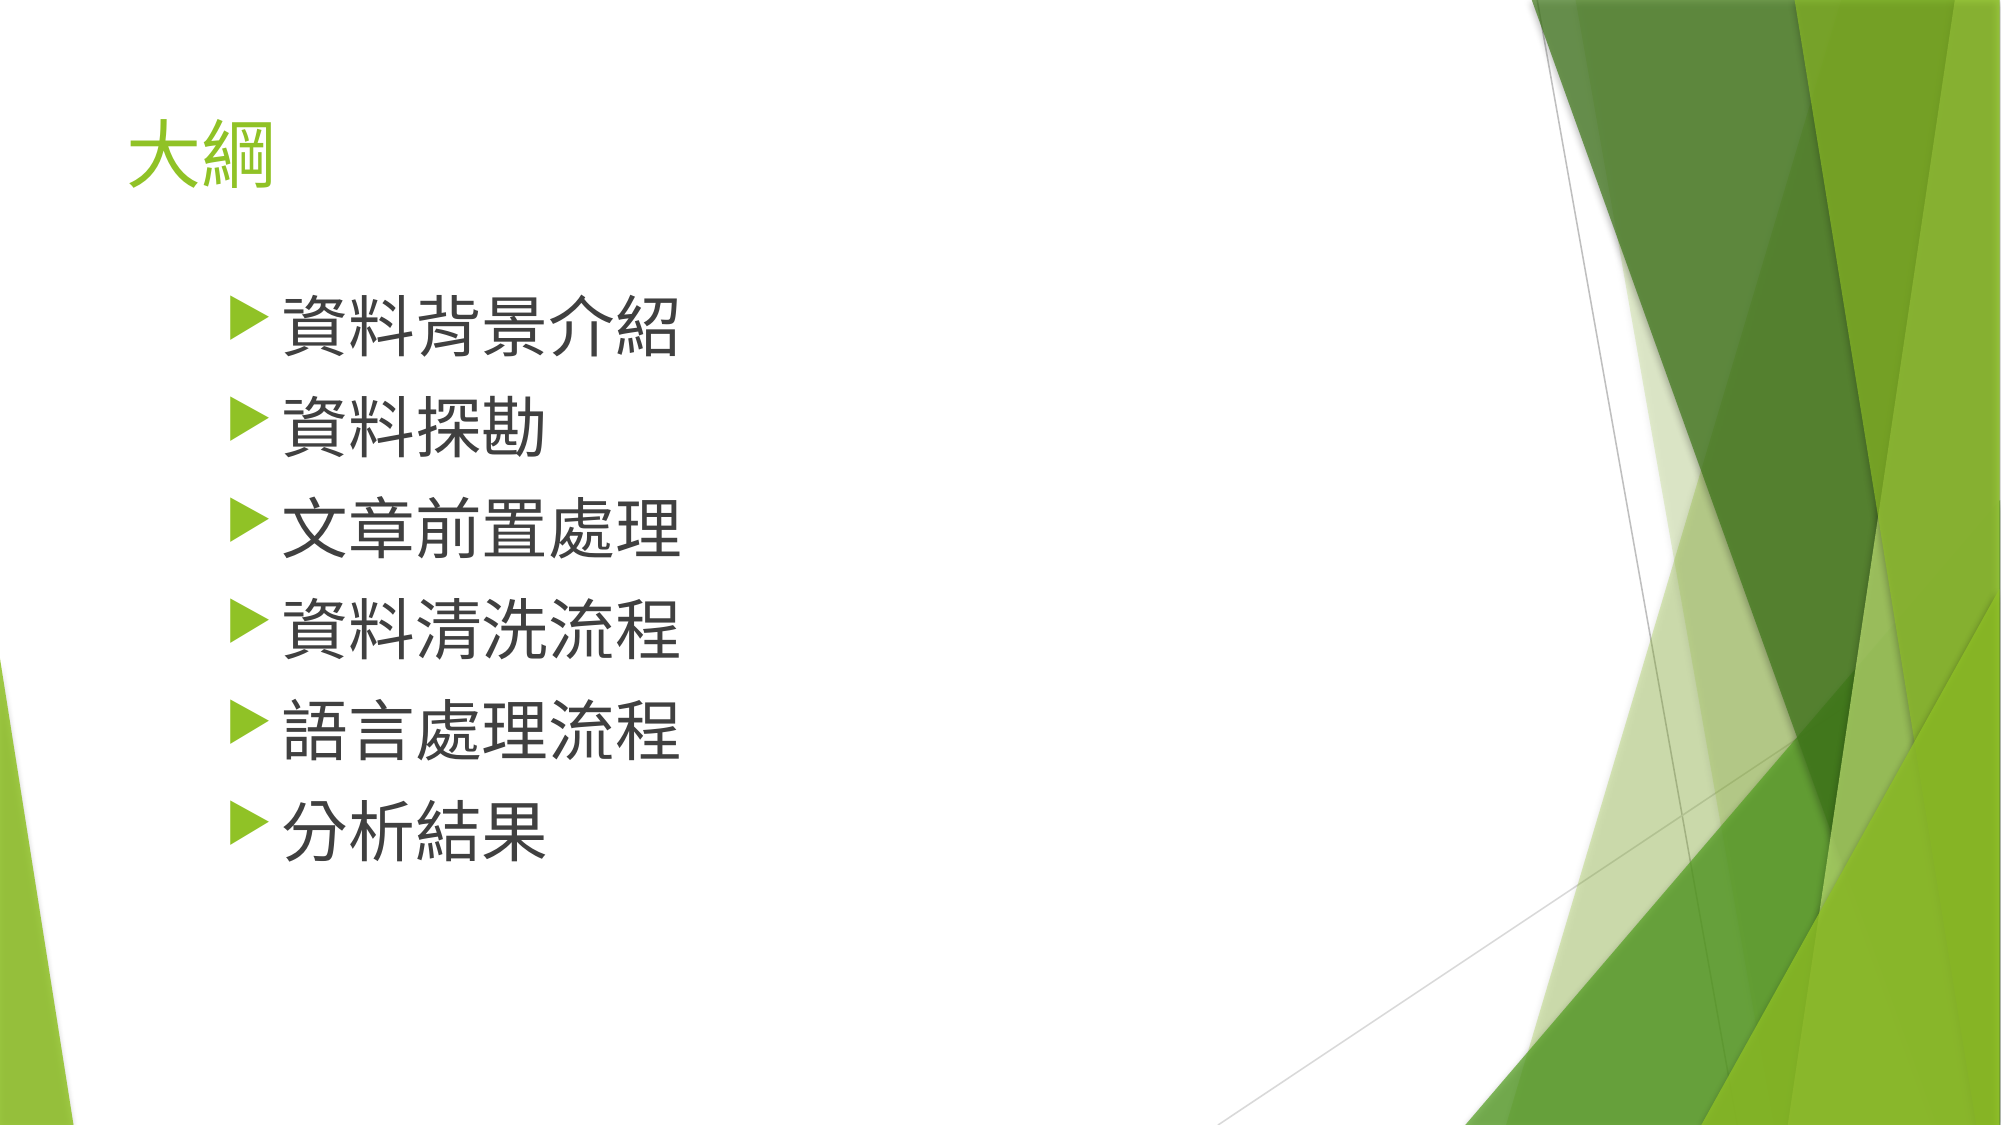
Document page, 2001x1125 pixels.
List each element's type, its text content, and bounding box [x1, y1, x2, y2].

title 大綱 [111, 99, 1522, 252]
list 資料背景介紹 資料探勘 文章前置處理 資料清洗流程 語言處理流程 分析結果 [210, 277, 1000, 973]
